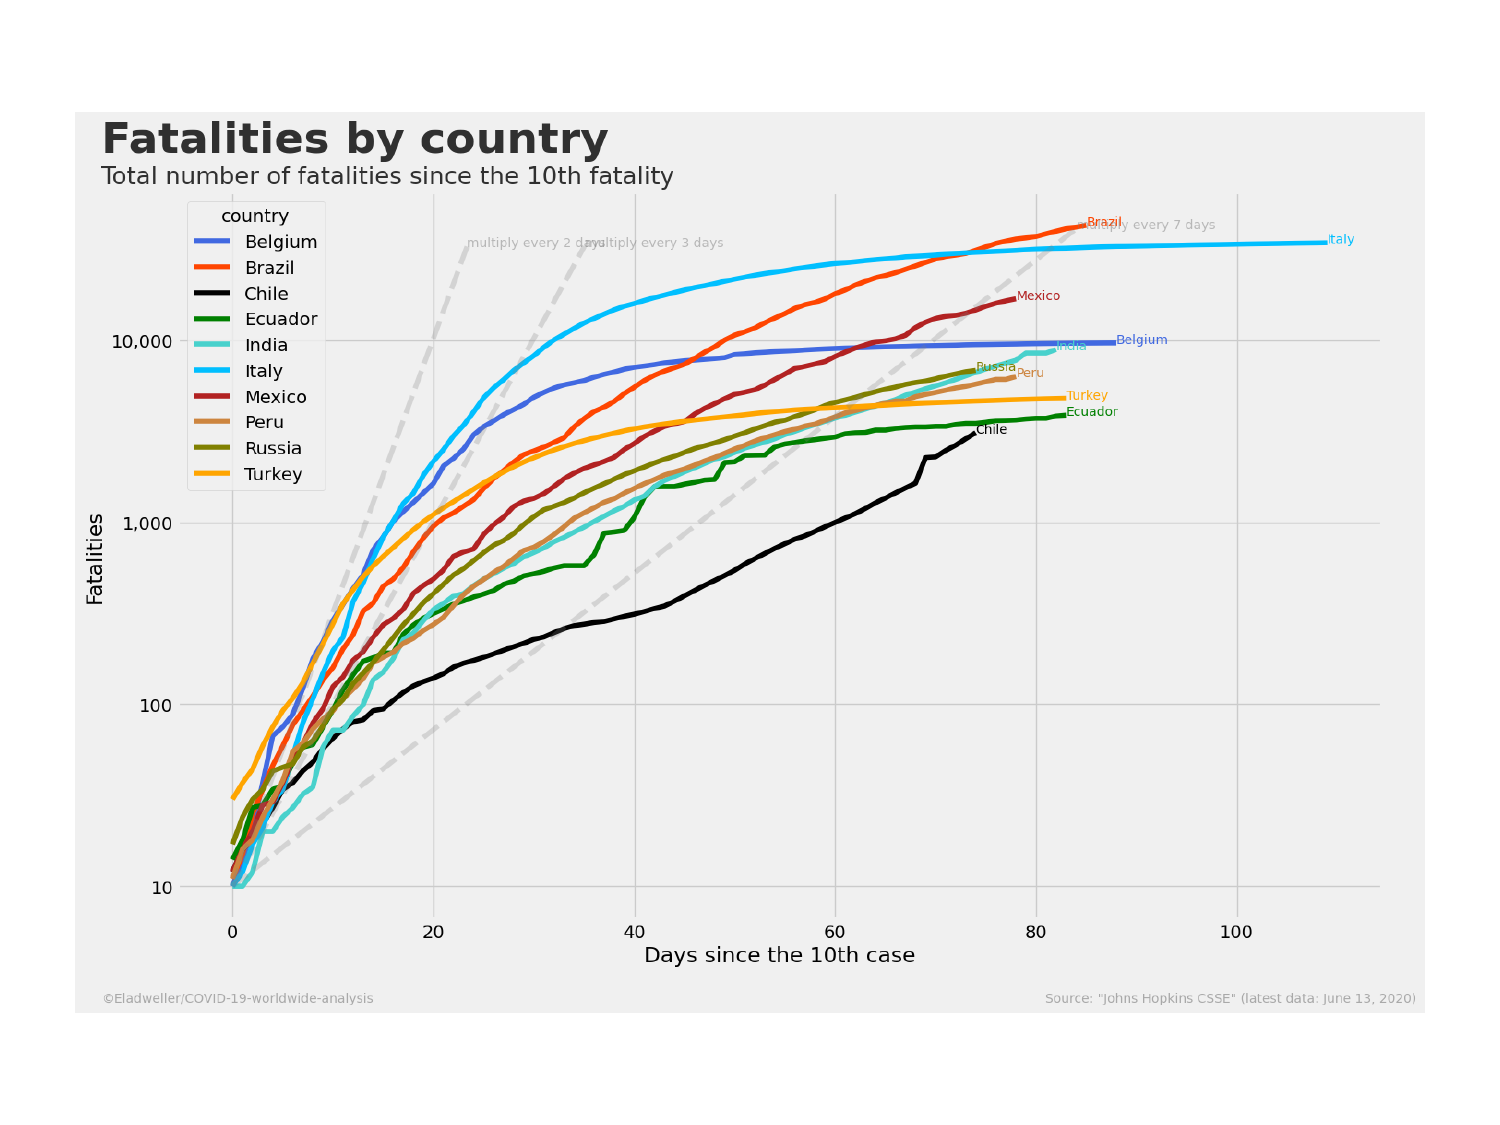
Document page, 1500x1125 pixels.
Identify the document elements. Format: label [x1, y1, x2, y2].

picture [74, 112, 1426, 1013]
